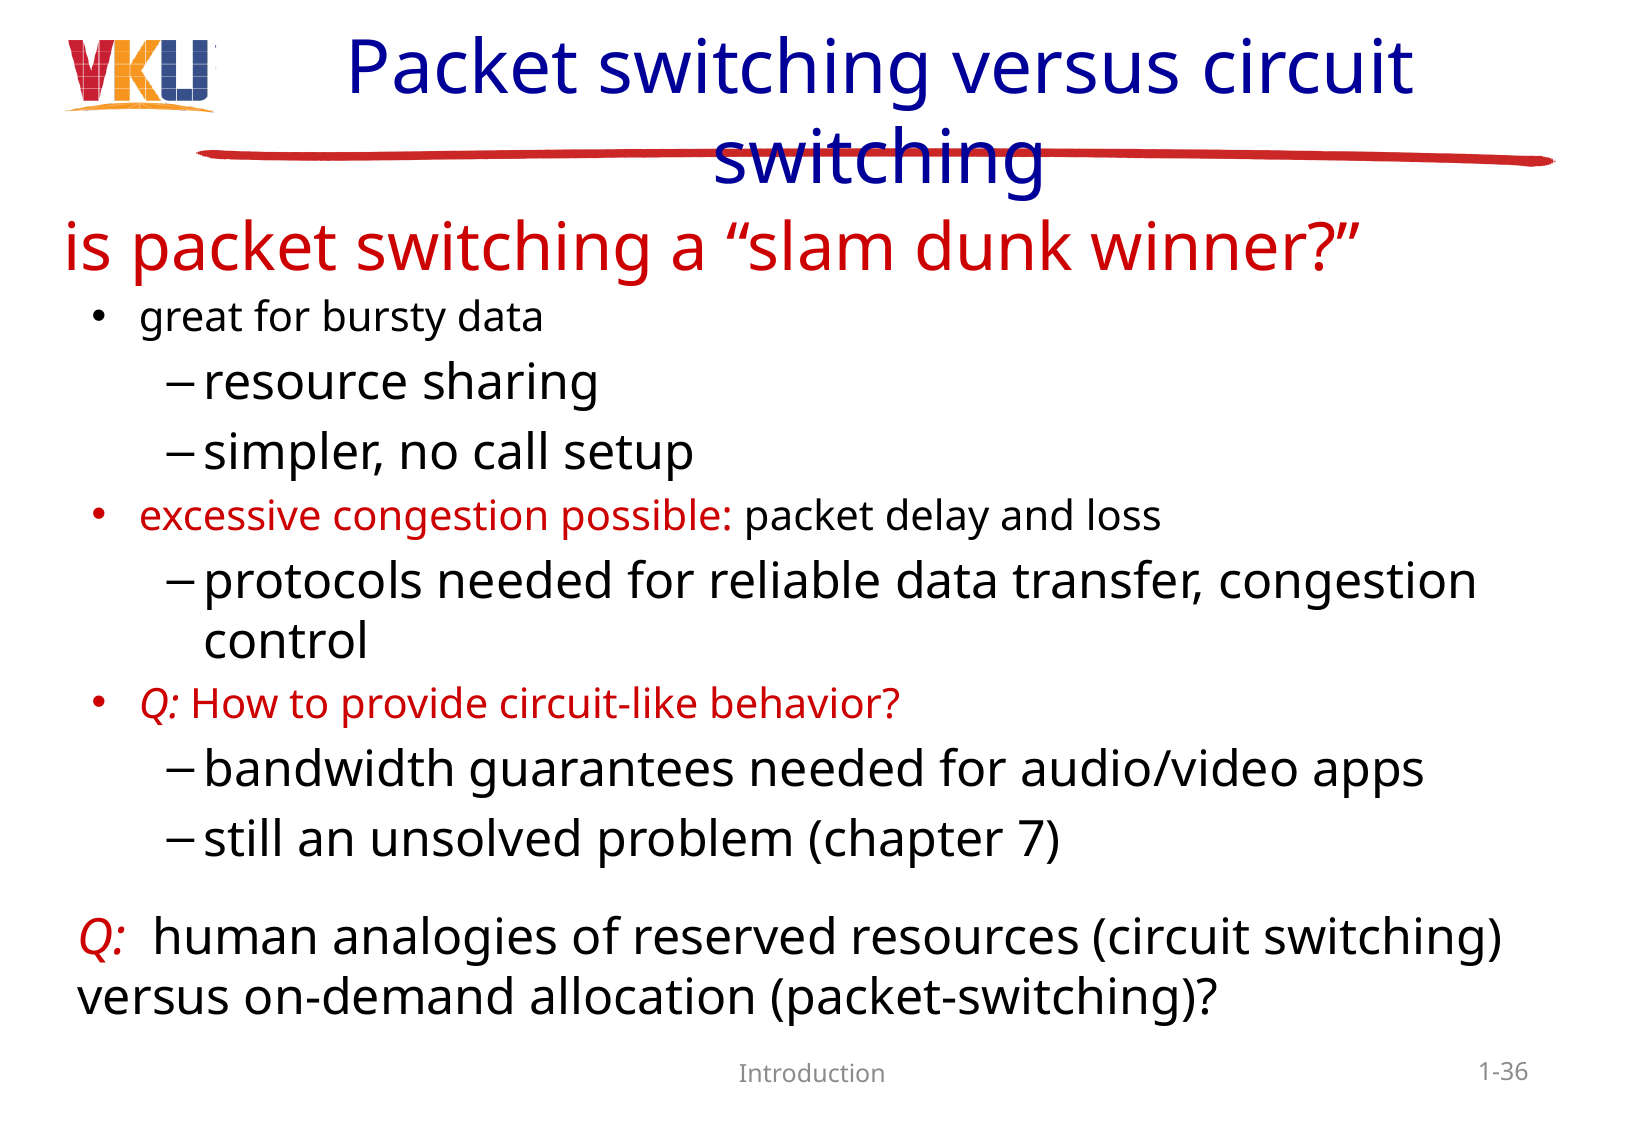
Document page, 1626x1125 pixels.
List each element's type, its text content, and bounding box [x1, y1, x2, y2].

list is packet switching a “slam dunk winner?” [48, 196, 1403, 297]
picture [189, 143, 1571, 173]
text_box Packet switching versus circuit switching [169, 45, 1592, 172]
list great for bursty data resource sharing simpler, no call setup excessive congestion possible: packet delay and loss protocols needed for reliable data transfer, congestion control Q: How to provide circuit-like behavior? bandwidth guarantees needed for audio/video apps still an unsolved problem (chapter 7) [76, 282, 1534, 1045]
text_box Q: human analogies of reserved resources (circuit switching) versus on-demand allocation (packet-switching)? [62, 897, 1526, 1033]
footer Introduction [555, 1045, 1070, 1103]
slide_number 1-36 [1164, 1042, 1544, 1103]
picture [54, 27, 222, 122]
